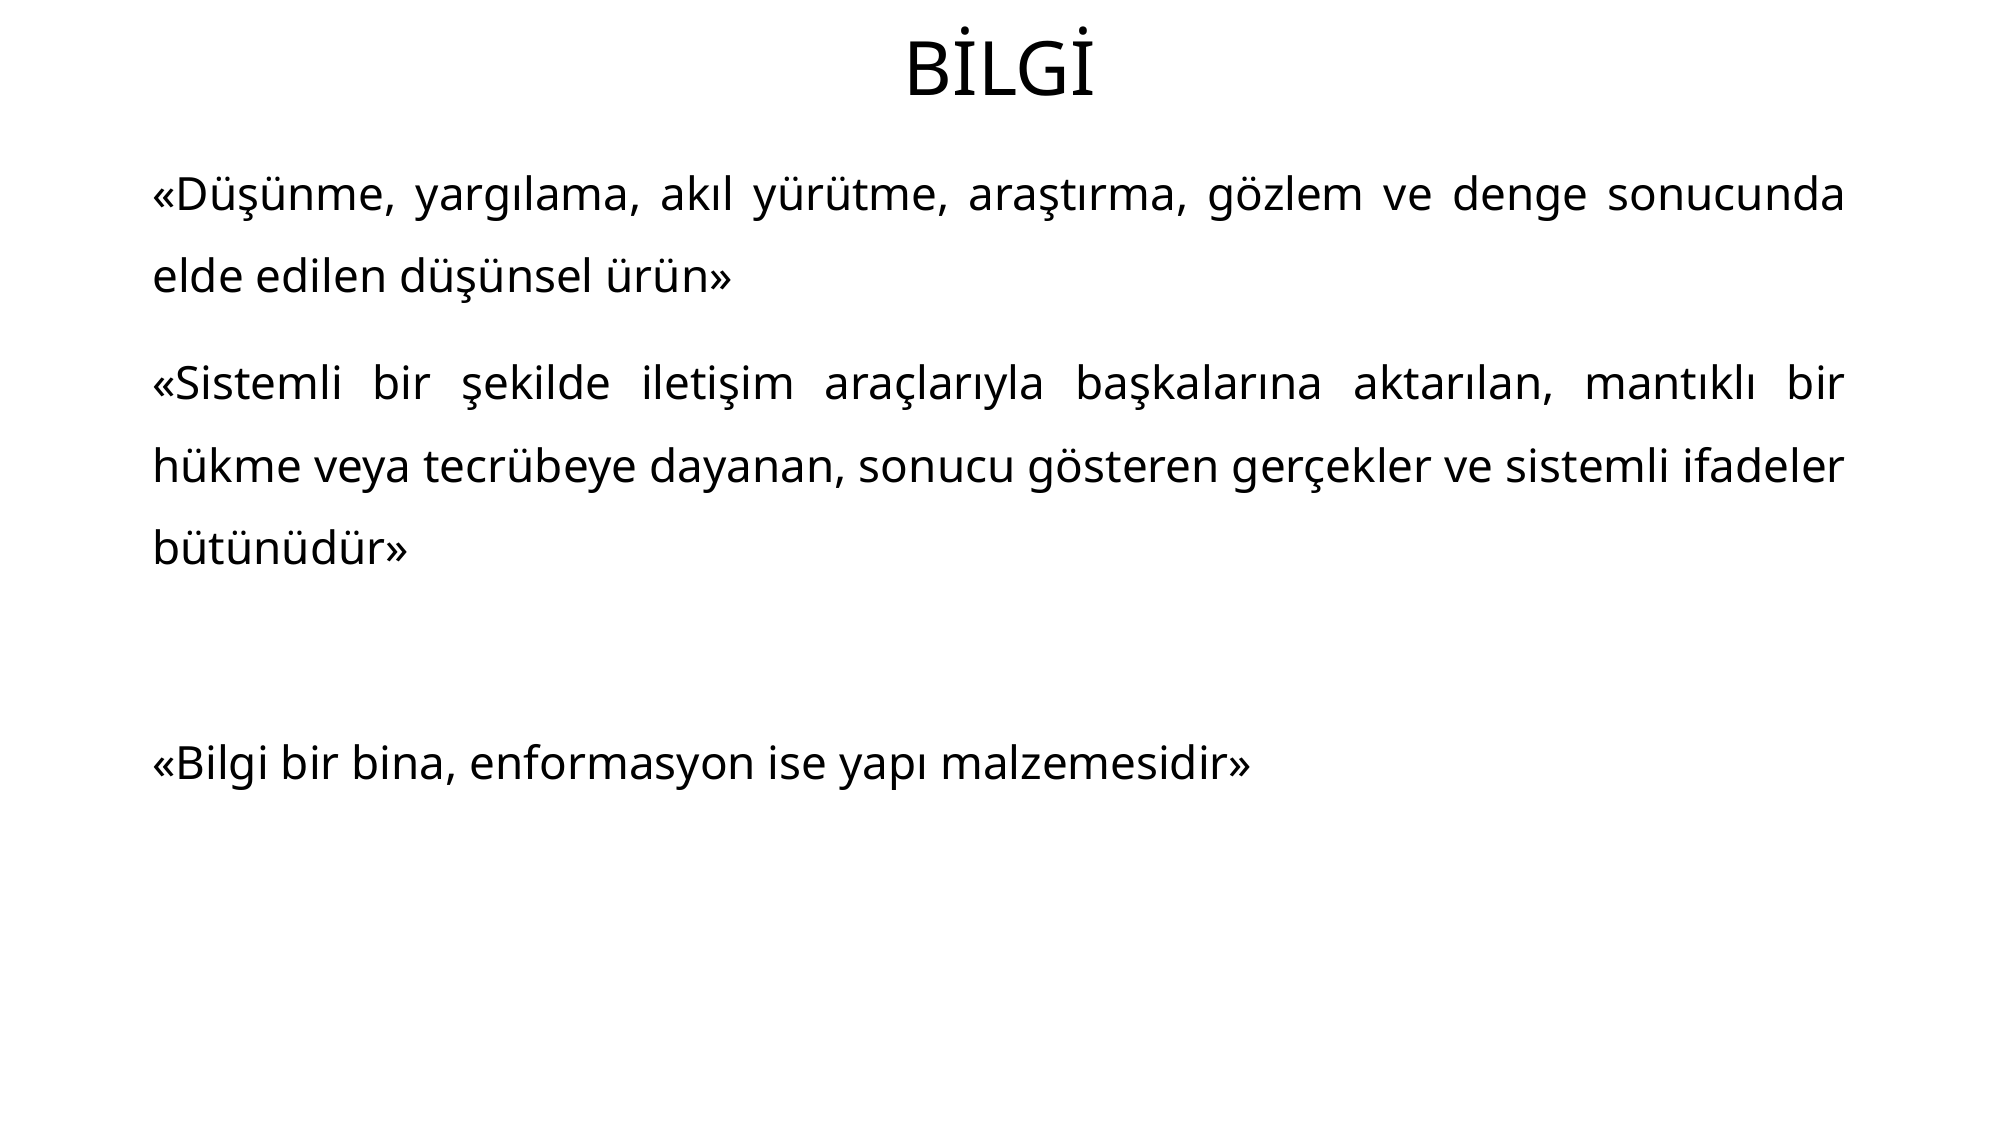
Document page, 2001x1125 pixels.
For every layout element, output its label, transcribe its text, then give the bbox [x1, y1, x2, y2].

title BİLGİ [137, 18, 1863, 112]
list «Düşünme, yargılama, akıl yürütme, araştırma, gözlem ve denge sonucunda elde edilen düşünsel ürün» «Sistemli bir şekilde iletişim araçlarıyla başkalarına aktarılan, mantıklı bir hükme veya tecrübeye dayanan, sonucu gösteren gerçekler ve sistemli ifadeler bütünüdür» «Bilgi bir bina, enformasyon ise yapı malzemesidir» [137, 129, 1863, 1014]
